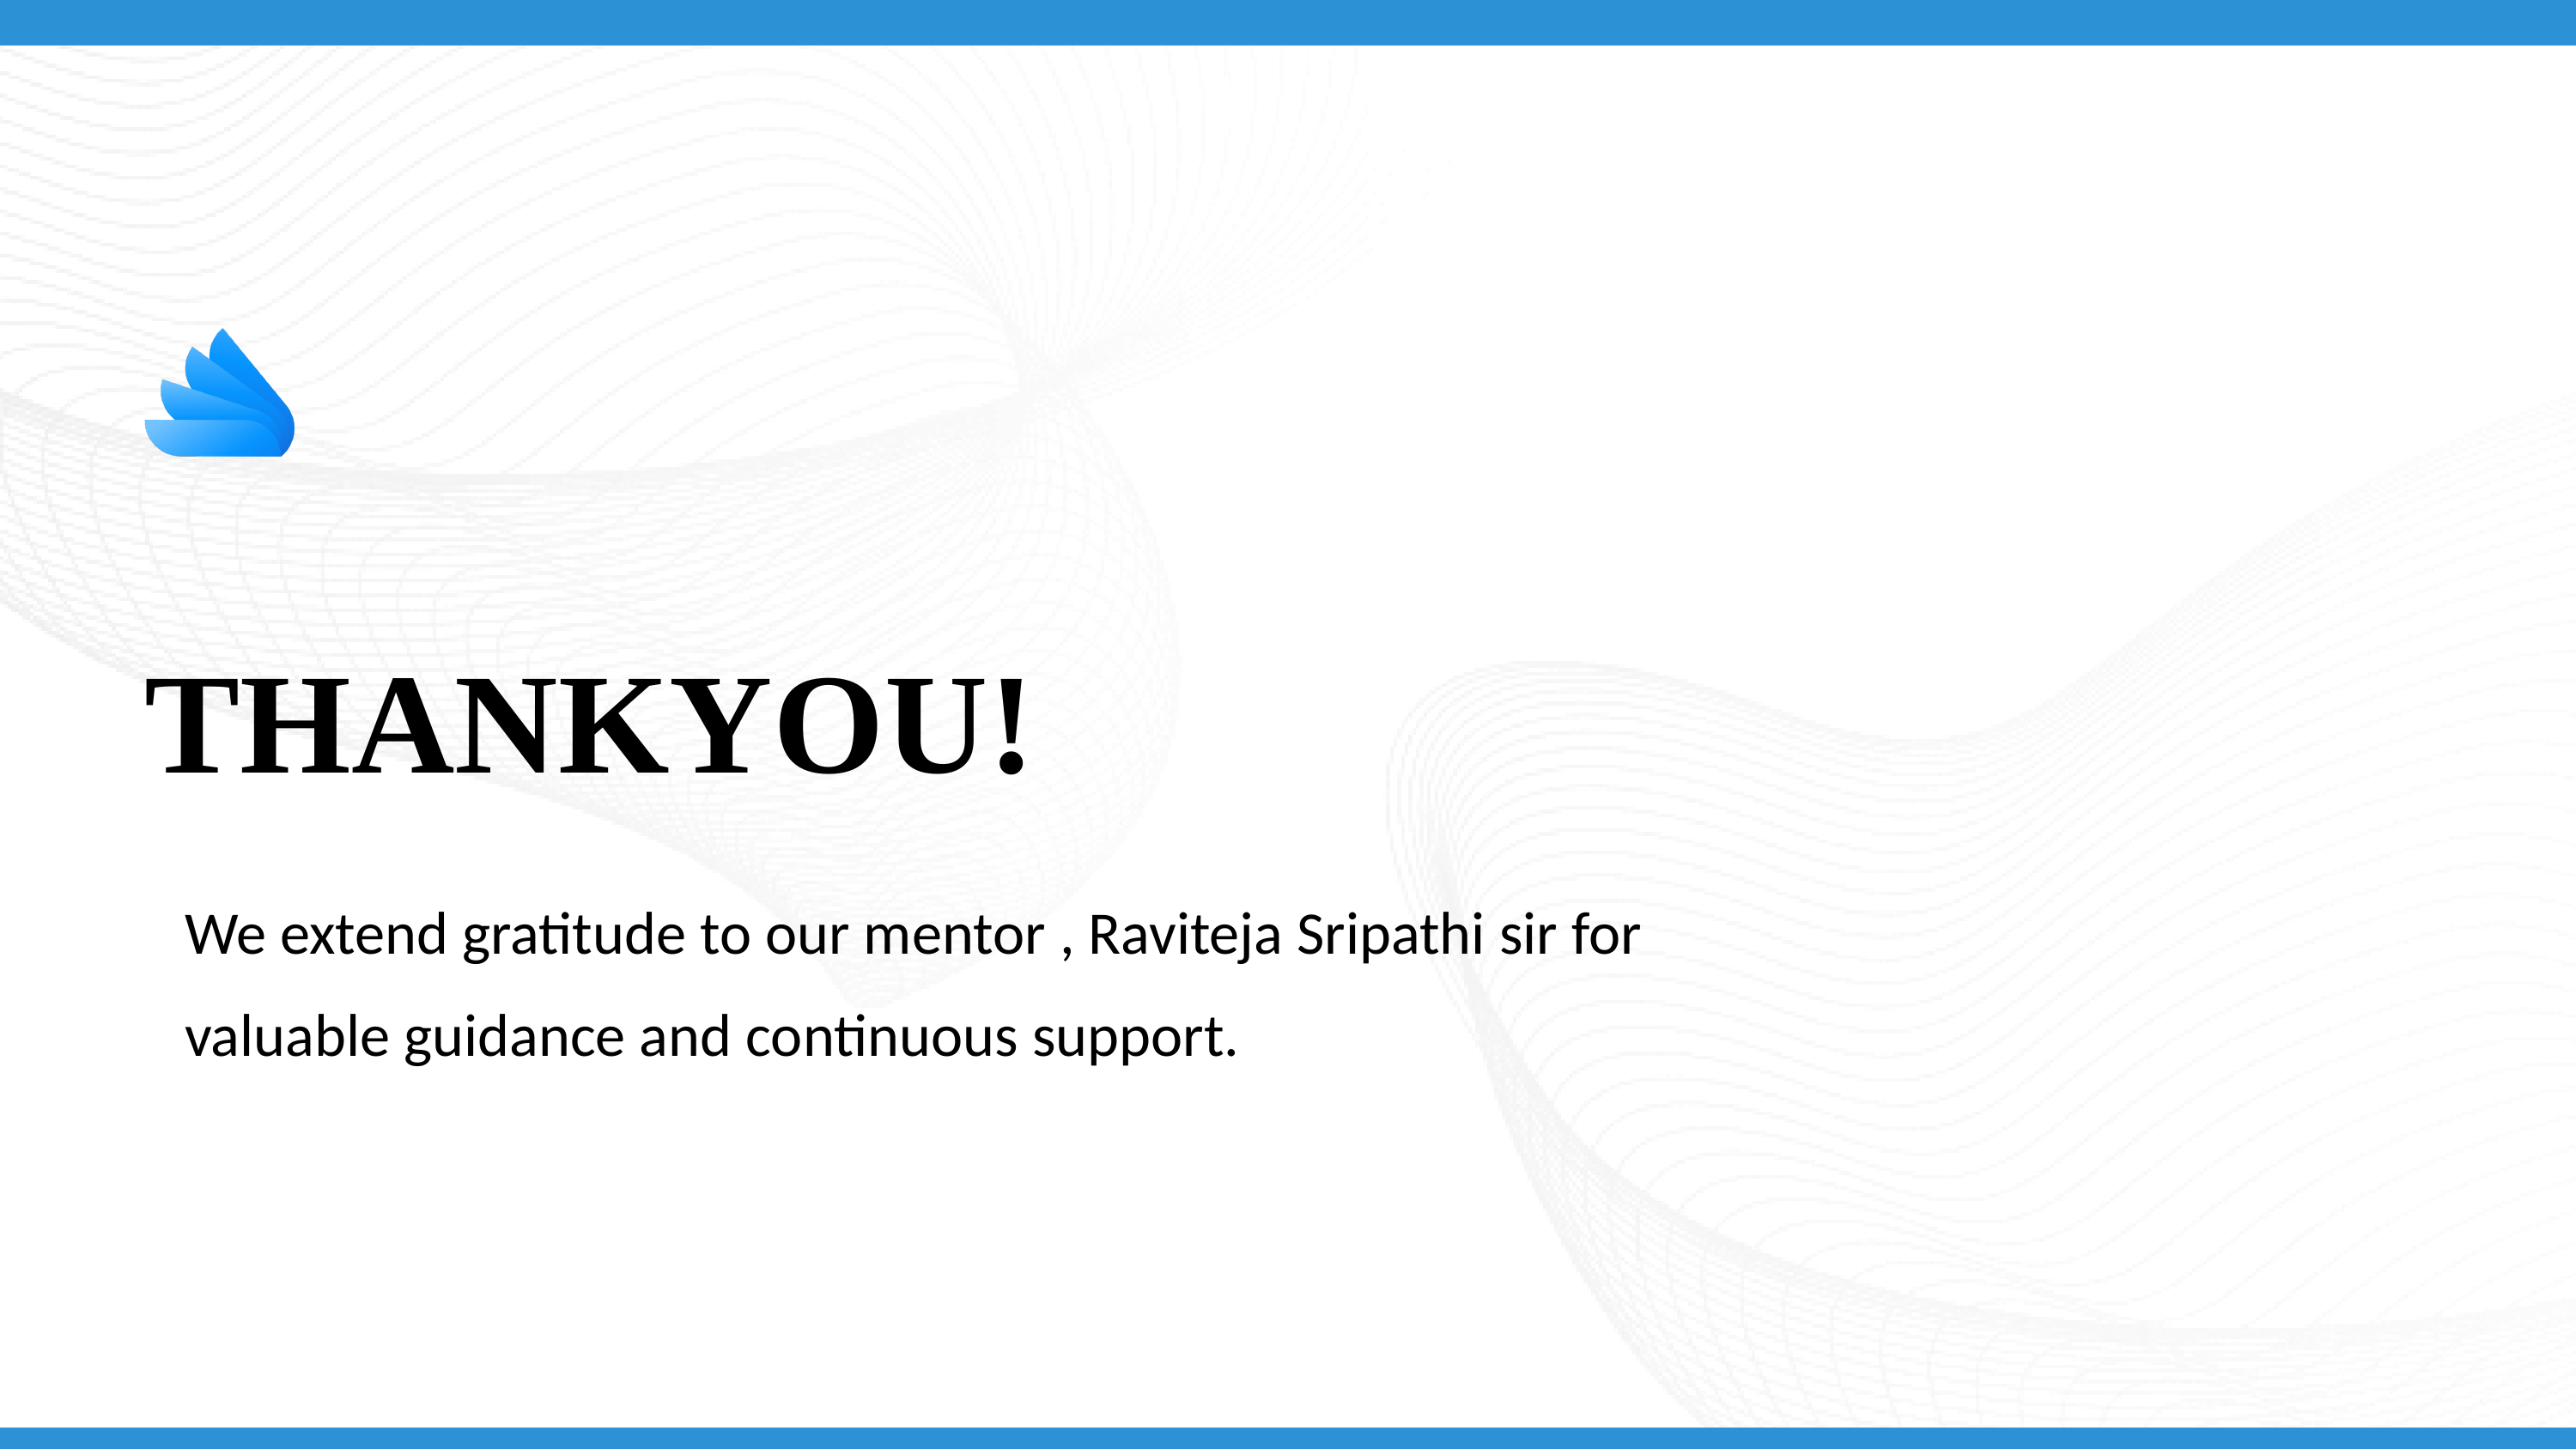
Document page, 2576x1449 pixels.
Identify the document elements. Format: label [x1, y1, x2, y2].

text_box [0, 55, 2576, 1405]
text_box [0, 0, 2576, 45]
text_box [0, 1406, 2576, 1449]
